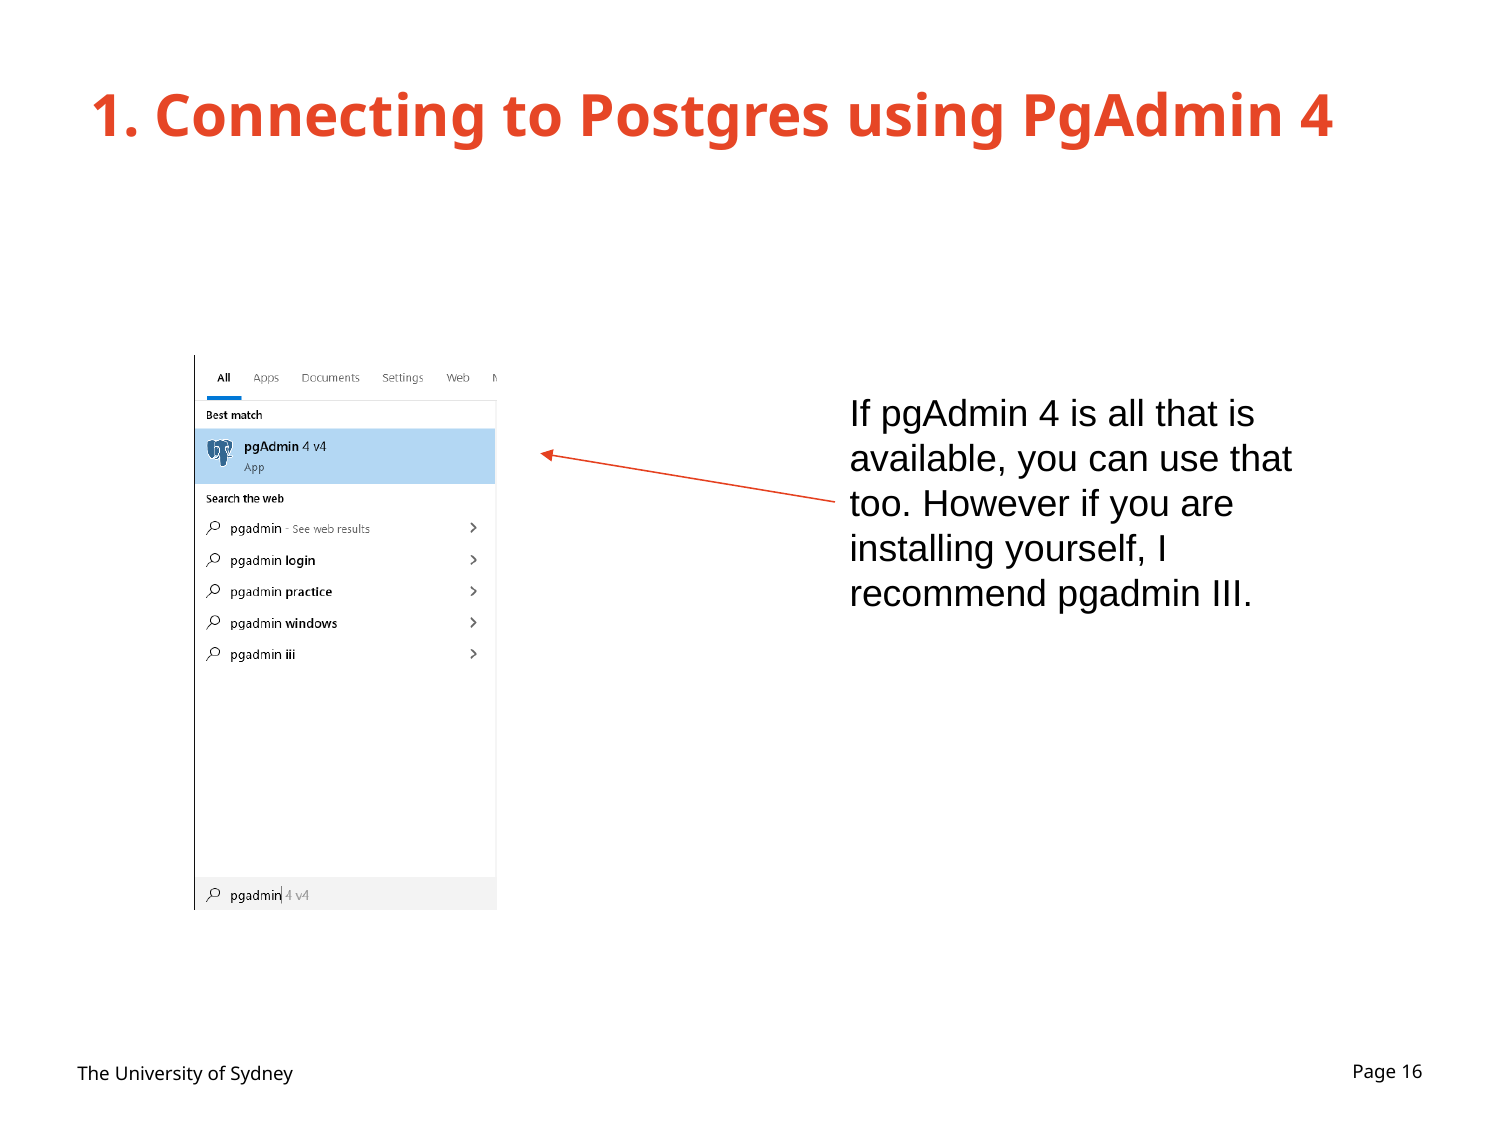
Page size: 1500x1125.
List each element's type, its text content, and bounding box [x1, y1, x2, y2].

text_box If pgAdmin 4 is all that is available, you can use that too. However if you are installing yourself, I recommend pgadmin III. [834, 382, 1332, 622]
picture [194, 355, 497, 911]
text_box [540, 453, 836, 504]
title 1. Connecting to Postgres using PgAdmin 4 [75, 19, 1425, 207]
